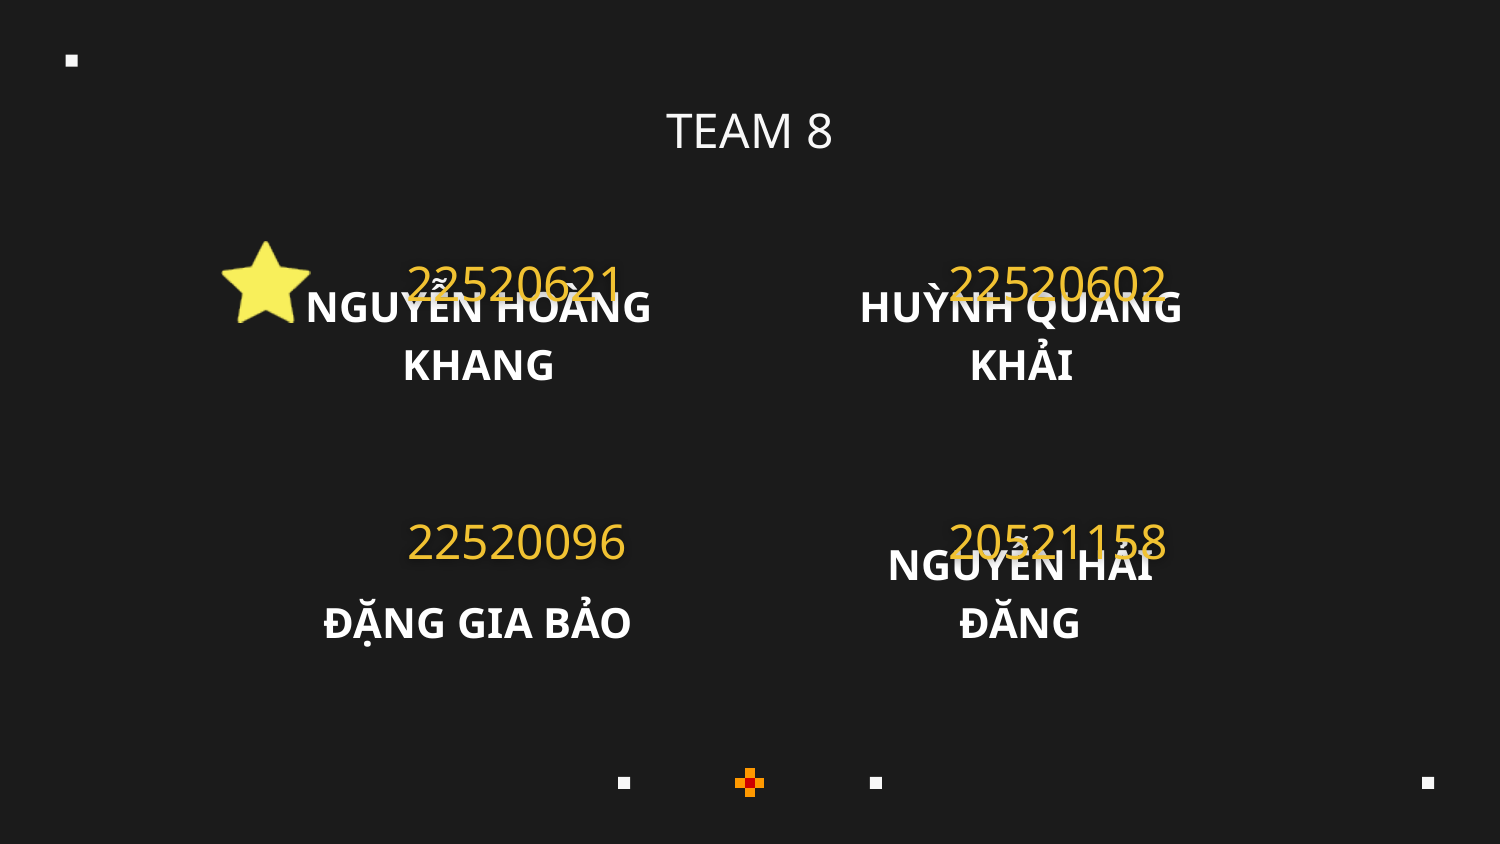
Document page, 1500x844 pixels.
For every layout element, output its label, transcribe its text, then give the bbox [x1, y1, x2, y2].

subtitle NGUYỄN HẢI ĐĂNG [824, 597, 1217, 662]
title TEAM 8 [116, 85, 1383, 163]
title 22520096 [283, 493, 751, 588]
picture [221, 241, 311, 323]
title 22520602 [824, 235, 1293, 329]
subtitle ĐẶNG GIA BẢO [282, 597, 675, 662]
title 20521158 [824, 493, 1293, 588]
subtitle NGUYỄN HOÀNG KHANG [283, 337, 676, 404]
subtitle HUỲNH QUANG KHẢI [825, 337, 1218, 404]
title 22520621 [282, 235, 750, 329]
